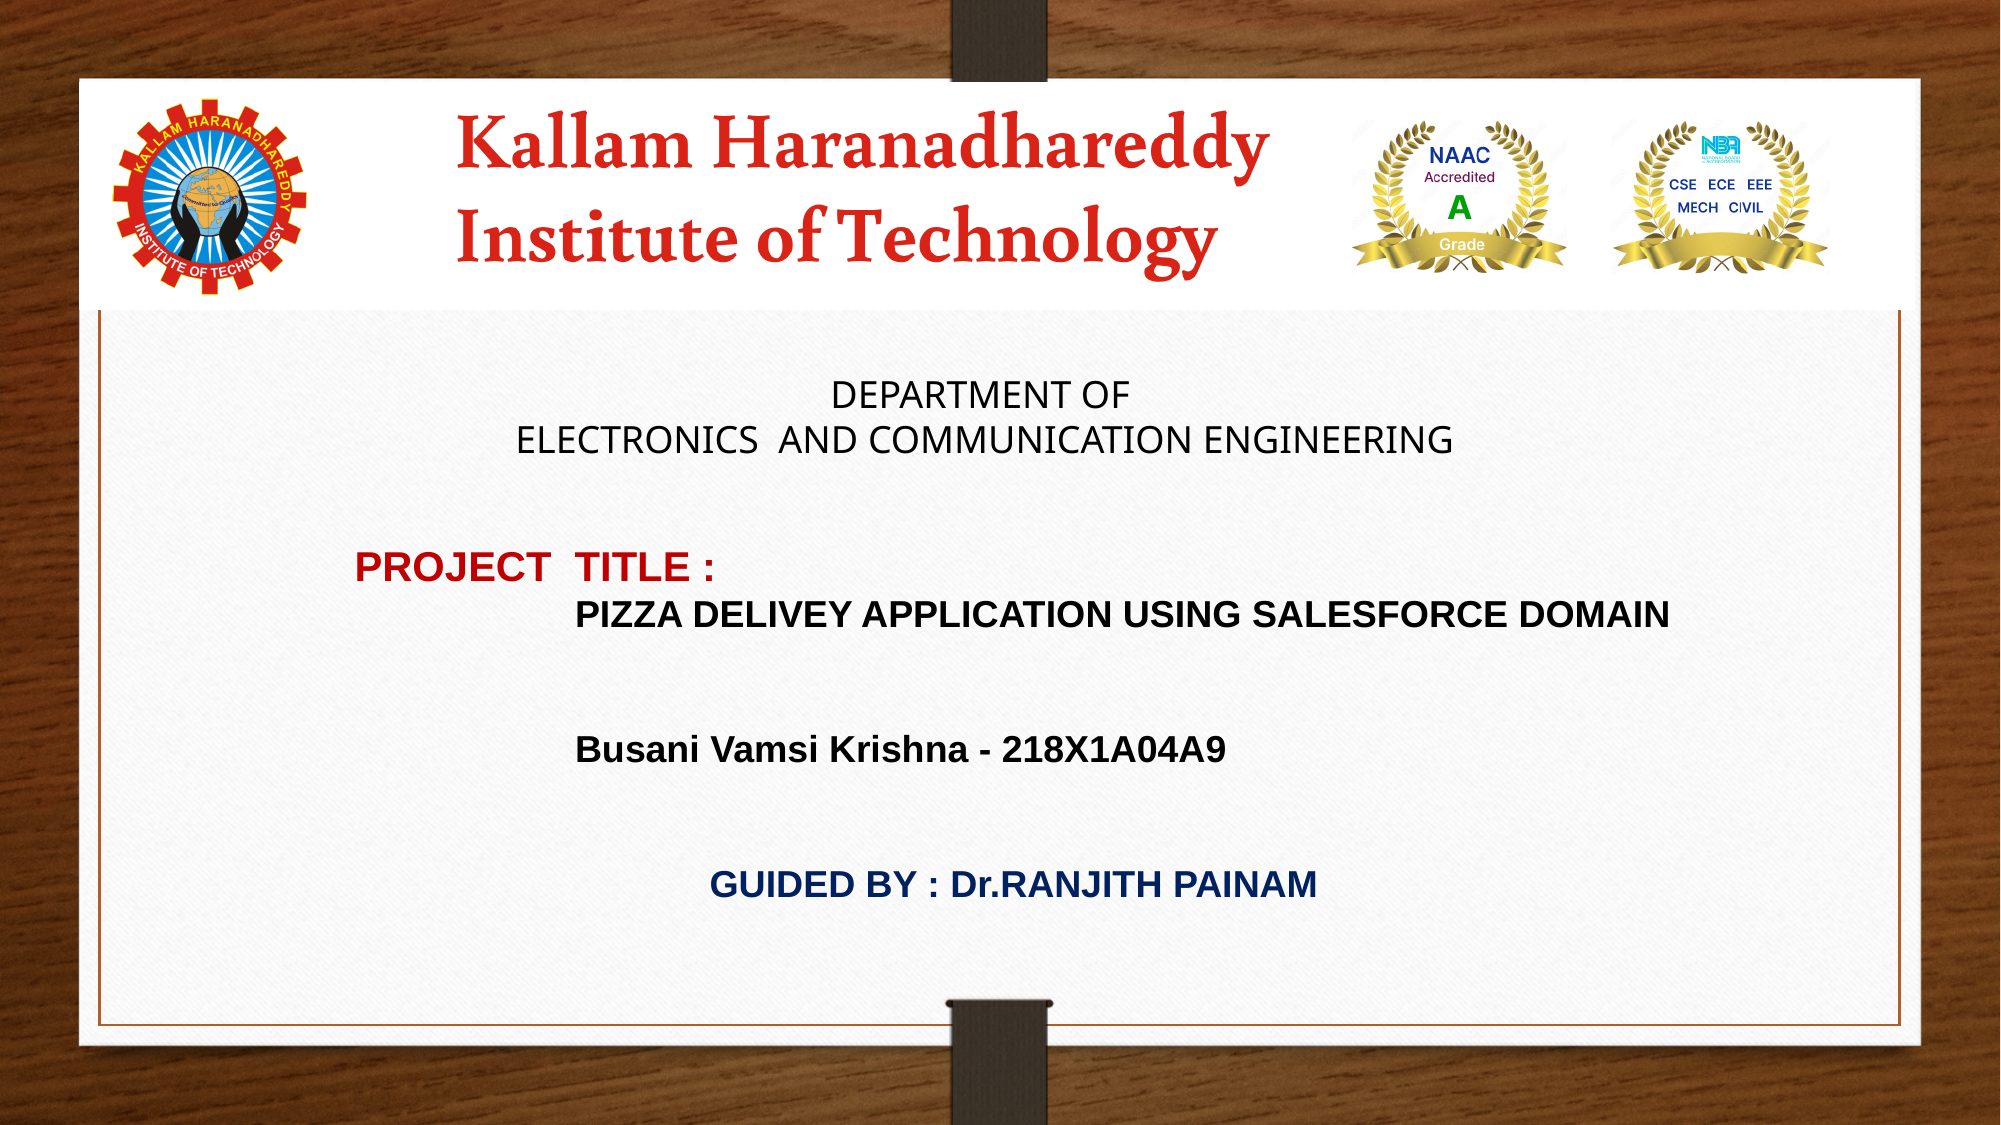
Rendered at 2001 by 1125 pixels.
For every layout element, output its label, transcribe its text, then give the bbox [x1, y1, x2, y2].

text_box PROJECT TITLE : PIZZA DELIVEY APPLICATION USING SALESFORCE DOMAIN Busani Vamsi Krishna - 218X1A04A9 GUIDED BY : Dr.RANJITH PAINAM [339, 532, 1689, 912]
text_box DEPARTMENT OF ELECTRONICS AND COMMUNICATION ENGINEERING [394, 364, 1575, 469]
picture [0, 0, 2001, 1125]
